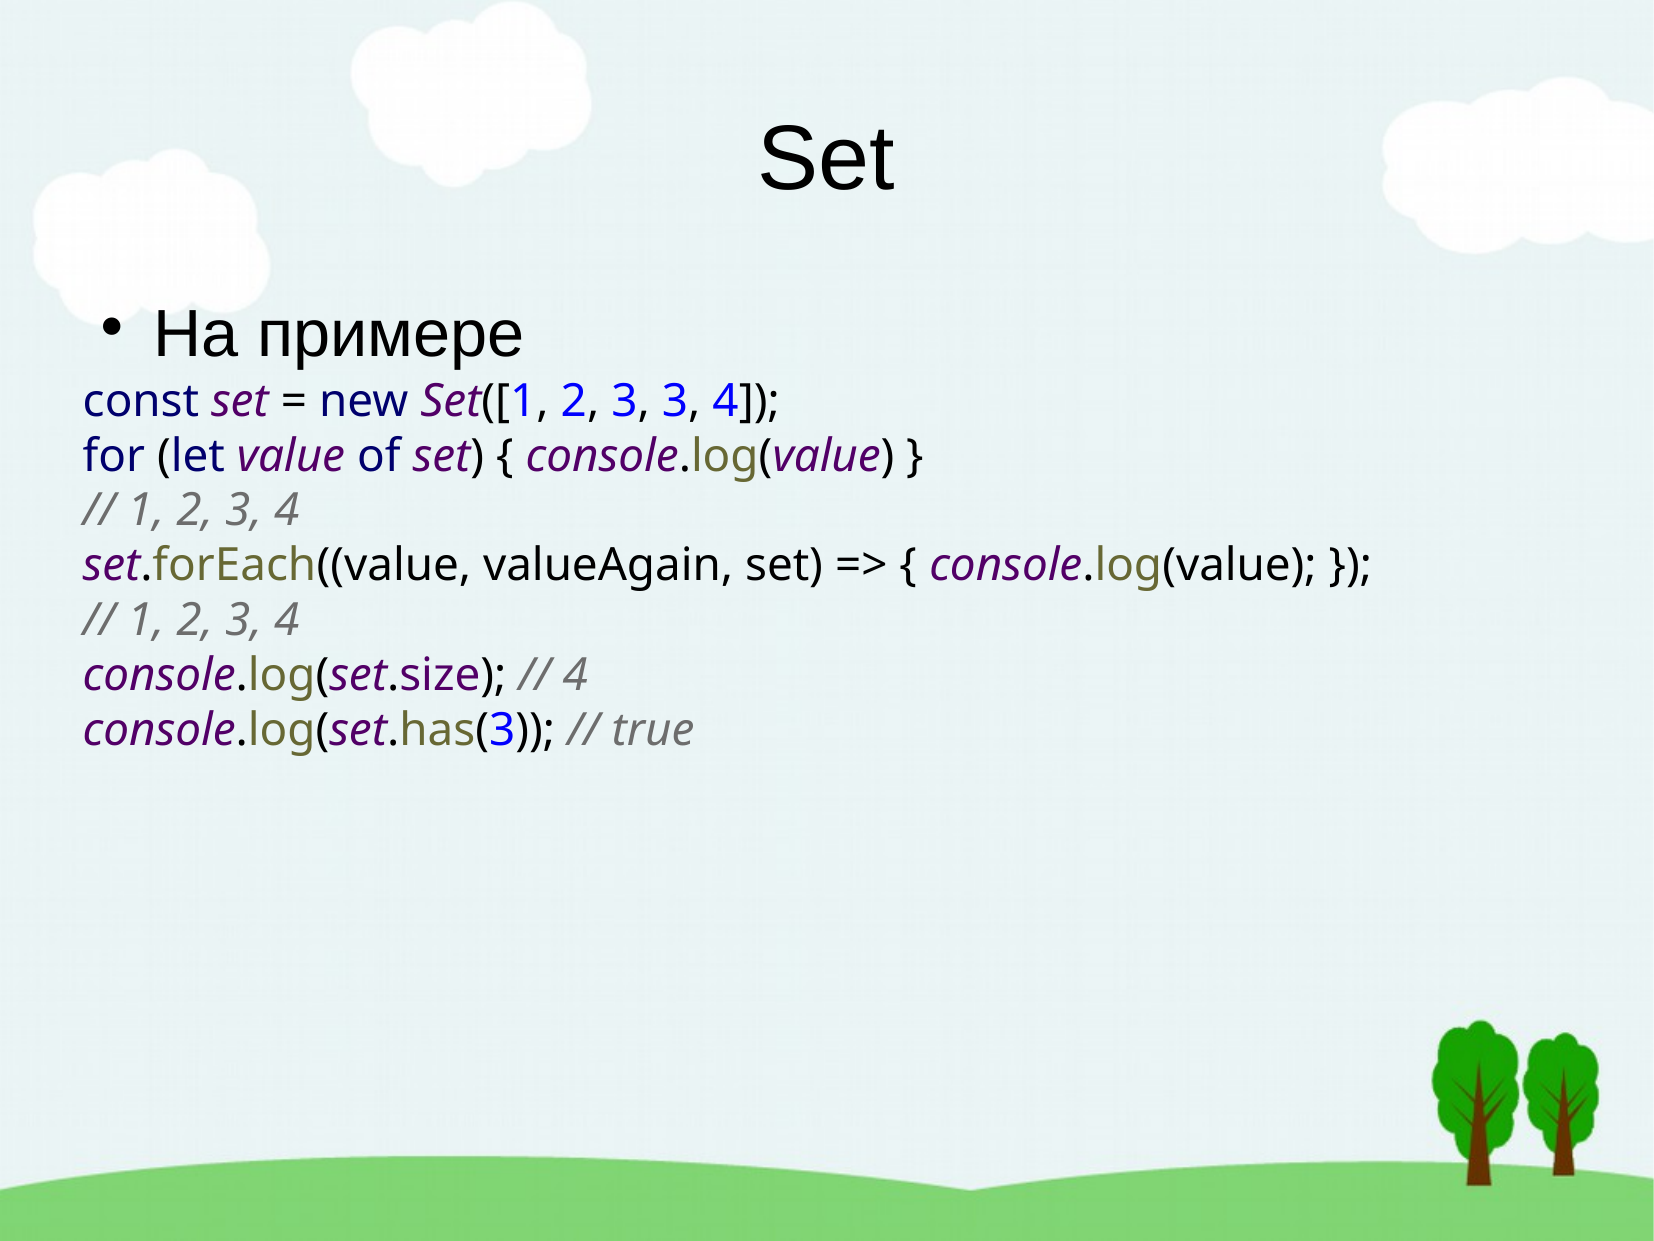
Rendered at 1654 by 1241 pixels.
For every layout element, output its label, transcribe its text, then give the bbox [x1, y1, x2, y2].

picture [0, 0, 1654, 1241]
text_box Set [82, 49, 1571, 257]
text_box На примере const set = new Set([1, 2, 3, 3, 4]); for (let value of set) { console.log(value) } // 1, 2, 3, 4 set.forEach((value, valueAgain, set) => { console.log(value); }); // 1, 2, 3, 4 console.log(set.size); // 4 console.log(set.has(3)); // true [82, 290, 1571, 1087]
